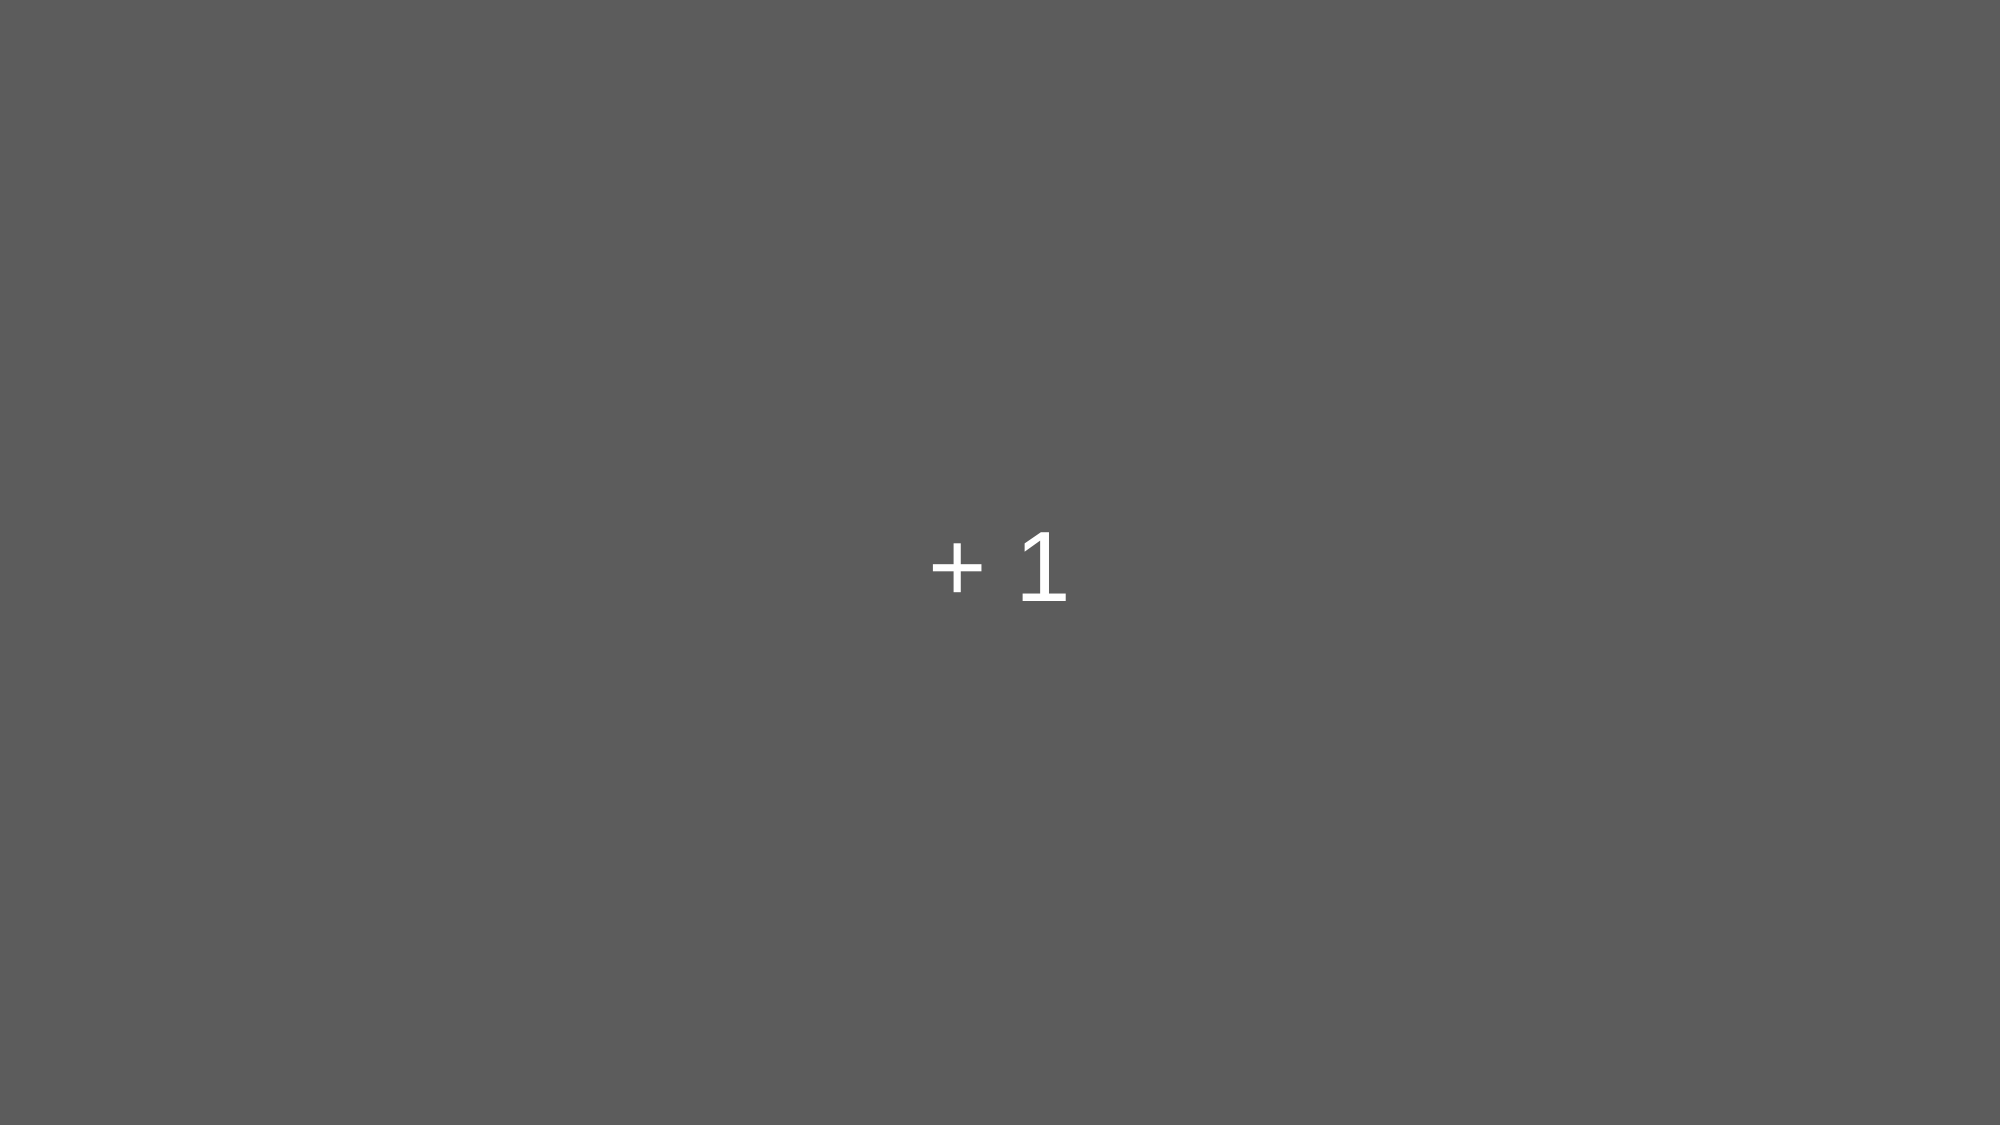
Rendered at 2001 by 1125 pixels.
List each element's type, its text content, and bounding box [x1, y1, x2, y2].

text_box + 1 [61, 494, 1939, 629]
